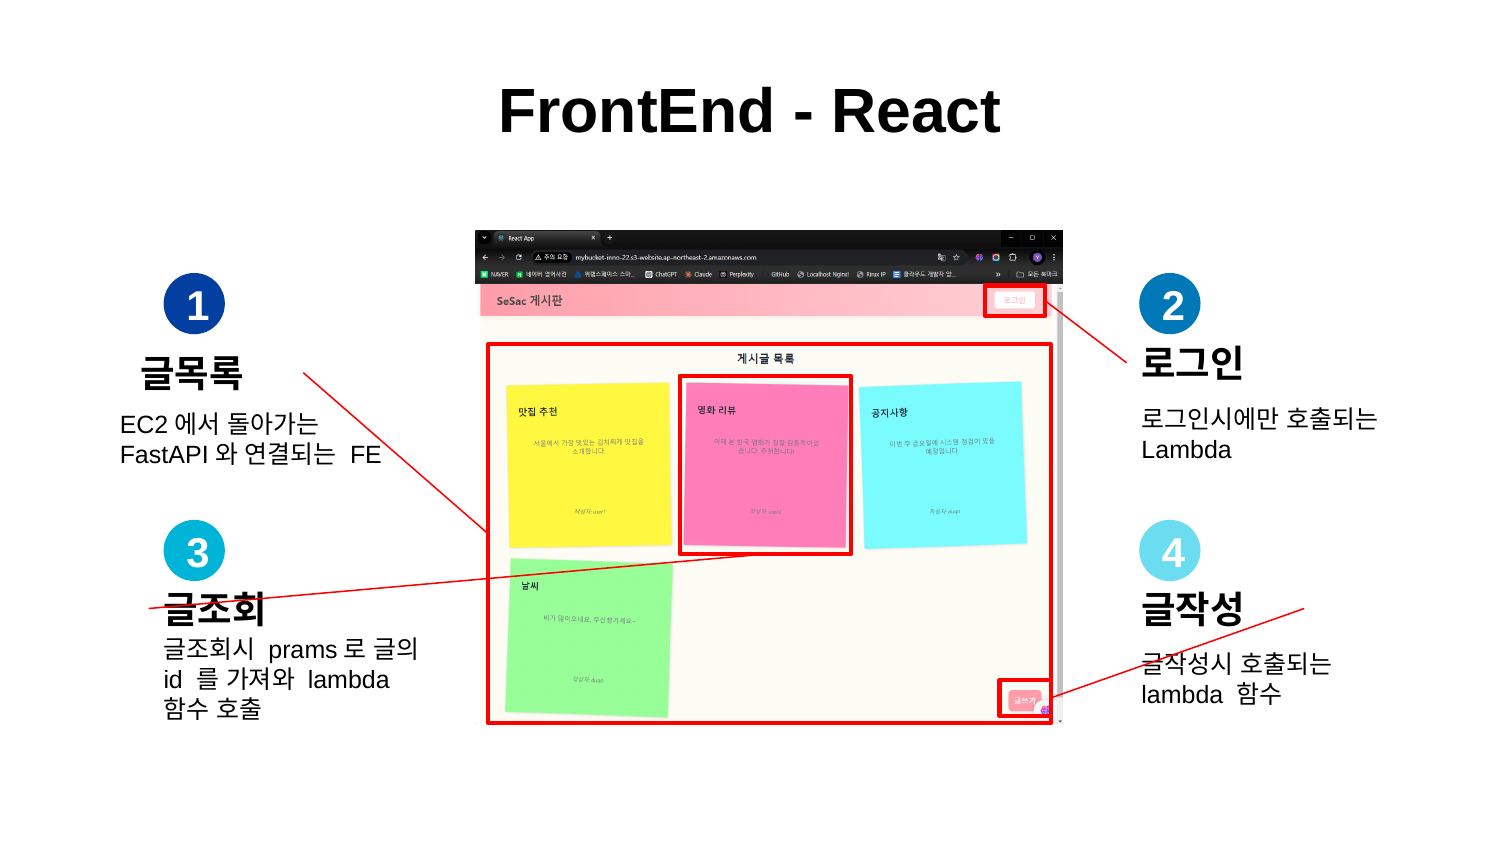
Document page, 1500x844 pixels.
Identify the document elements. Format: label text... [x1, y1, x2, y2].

text_box 글조회시 prams로 글의 id 를 가져와 lambda 함수 호출 [148, 616, 451, 741]
text_box [1139, 284, 1146, 323]
text_box 로그인시에만 호출되는 Lambda [1126, 370, 1429, 496]
title FrontEnd - React [75, 67, 1425, 147]
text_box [326, 553, 766, 609]
text_box 글작성시 호출되는 lambda 함수 [1126, 616, 1429, 741]
text_box [1197, 289, 1201, 318]
picture [475, 230, 1063, 724]
text_box [163, 530, 171, 571]
text_box 글작성 [1126, 580, 1305, 637]
text_box [1150, 327, 1190, 335]
text_box 1 [171, 280, 221, 327]
text_box [174, 574, 214, 582]
text_box [174, 327, 214, 335]
text_box [1150, 519, 1190, 527]
text_box [163, 283, 171, 324]
text_box [1139, 531, 1146, 570]
text_box [1150, 574, 1190, 582]
text_box 글목록 [125, 344, 304, 402]
text_box [221, 535, 225, 566]
text_box 2 [1146, 280, 1197, 327]
text_box 글조회 [148, 595, 327, 637]
text_box [174, 519, 214, 527]
text_box [1150, 272, 1190, 280]
text_box 3 [171, 527, 221, 574]
text_box [221, 288, 225, 319]
text_box 로그인 [1126, 334, 1305, 392]
text_box [1197, 536, 1201, 565]
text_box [303, 372, 489, 535]
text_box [1045, 300, 1127, 363]
text_box [174, 272, 214, 280]
text_box 4 [1146, 527, 1197, 574]
text_box EC2에서 돌아가는 FastAPI와 연결되는 FE [104, 376, 298, 501]
text_box 글조회 [148, 580, 321, 607]
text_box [1050, 608, 1127, 699]
